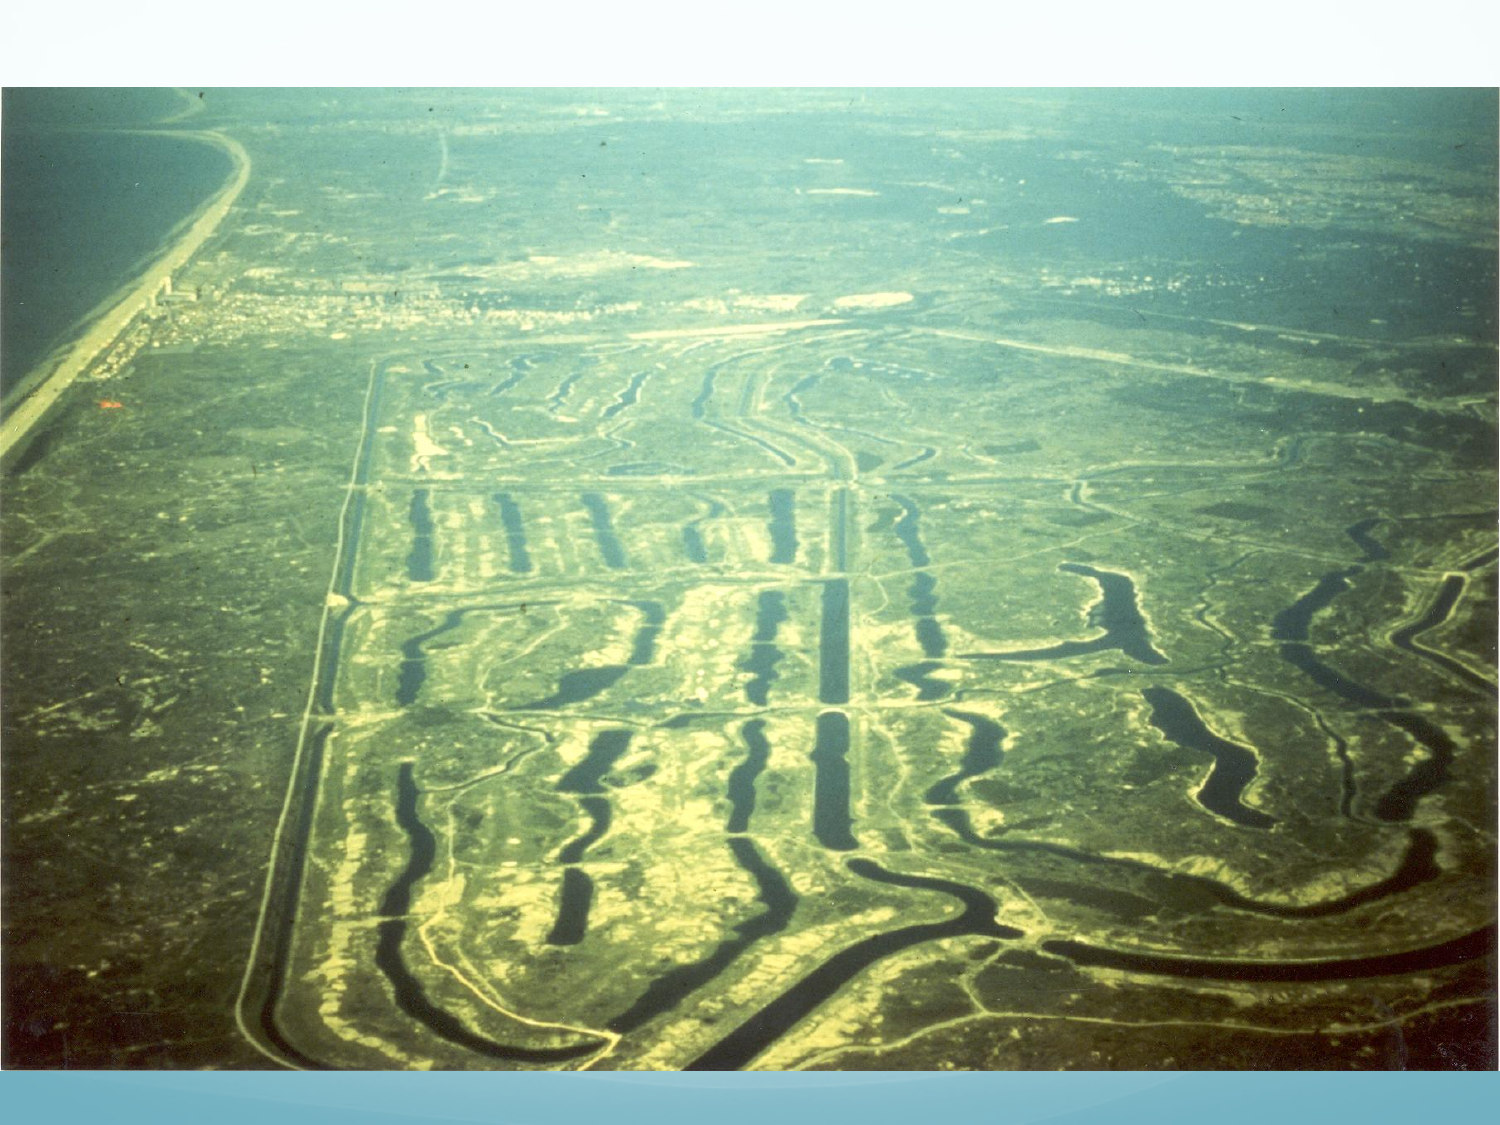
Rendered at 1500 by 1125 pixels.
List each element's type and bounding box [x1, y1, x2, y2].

picture [0, 86, 1500, 1072]
